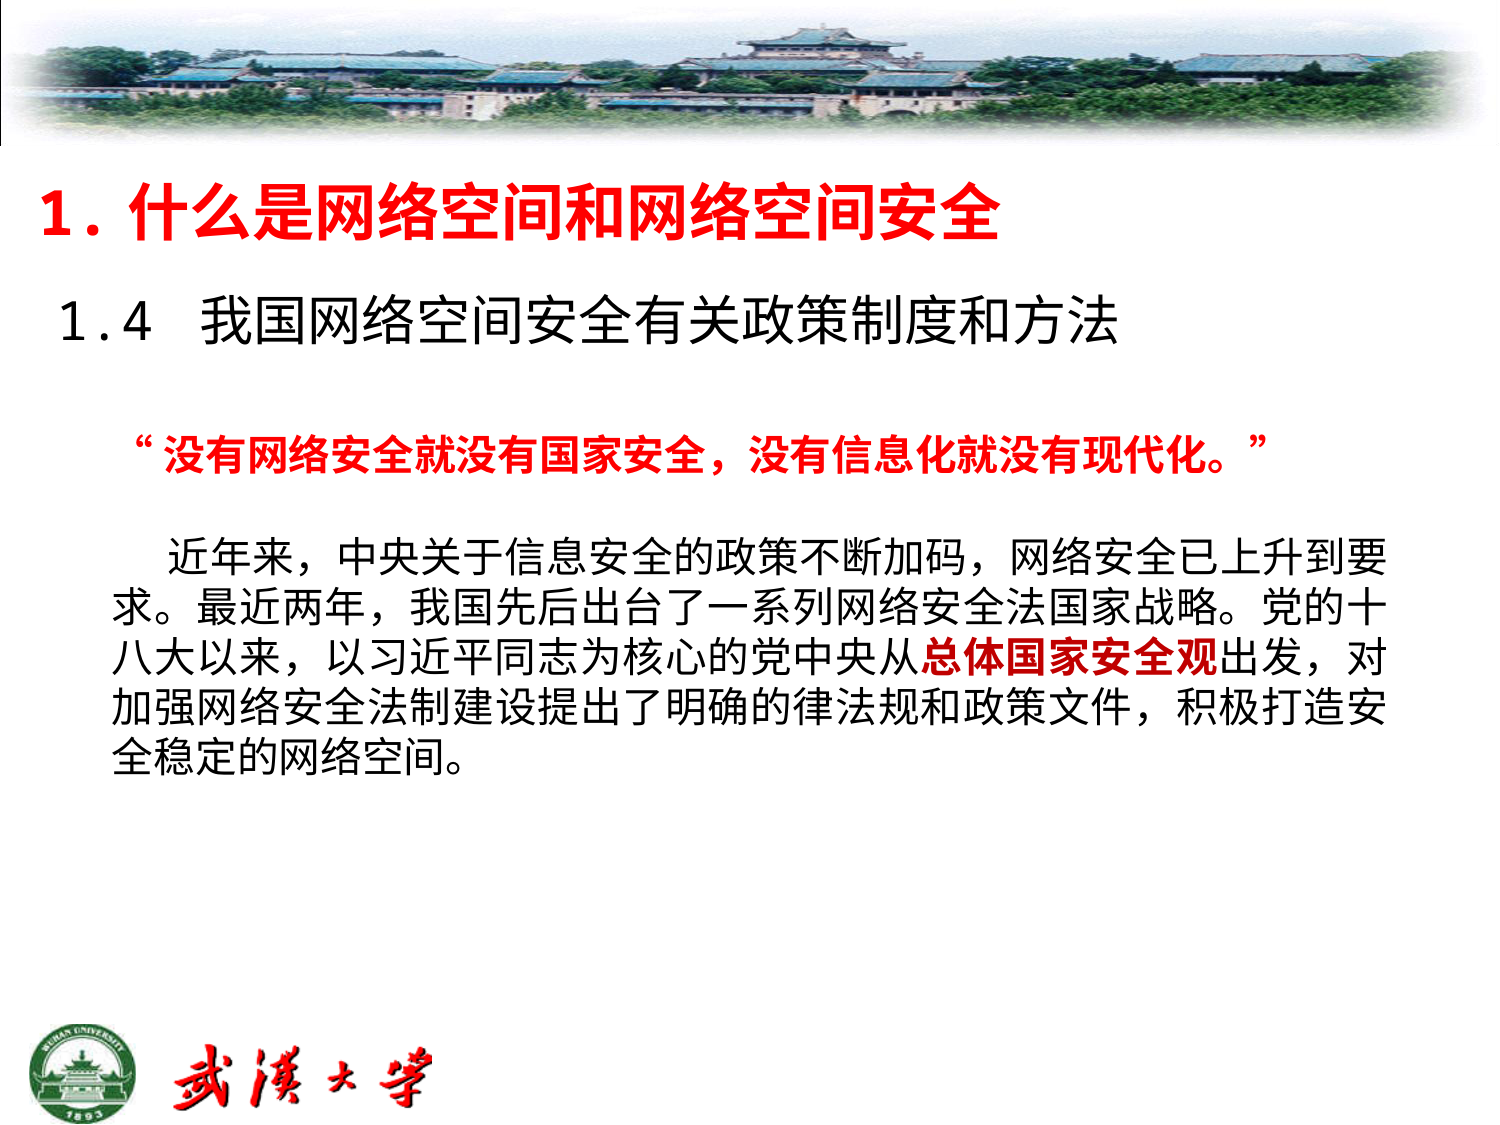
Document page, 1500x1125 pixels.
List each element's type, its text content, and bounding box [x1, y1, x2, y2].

picture [171, 1034, 432, 1125]
text_box “没有网络安全就没有国家安全，没有信息化就没有现代化。” 近年来，中央关于信息安全的政策不断加码，网络安全已上升到要求。最近两年，我国先后出台了一系列网络安全法国家战略。党的十八大以来，以习近平同志为核心的党中央从总体国家安全观出发，对加强网络安全法制建设提出了明确的律法规和政策文件，积极打造安全稳定的网络空间。 [97, 421, 1403, 1006]
title 1.什么是网络空间和网络空间安全 [0, 141, 1211, 280]
list 1.4 我国网络空间安全有关政策制度和方法 [40, 278, 1424, 469]
picture [0, 0, 1500, 146]
